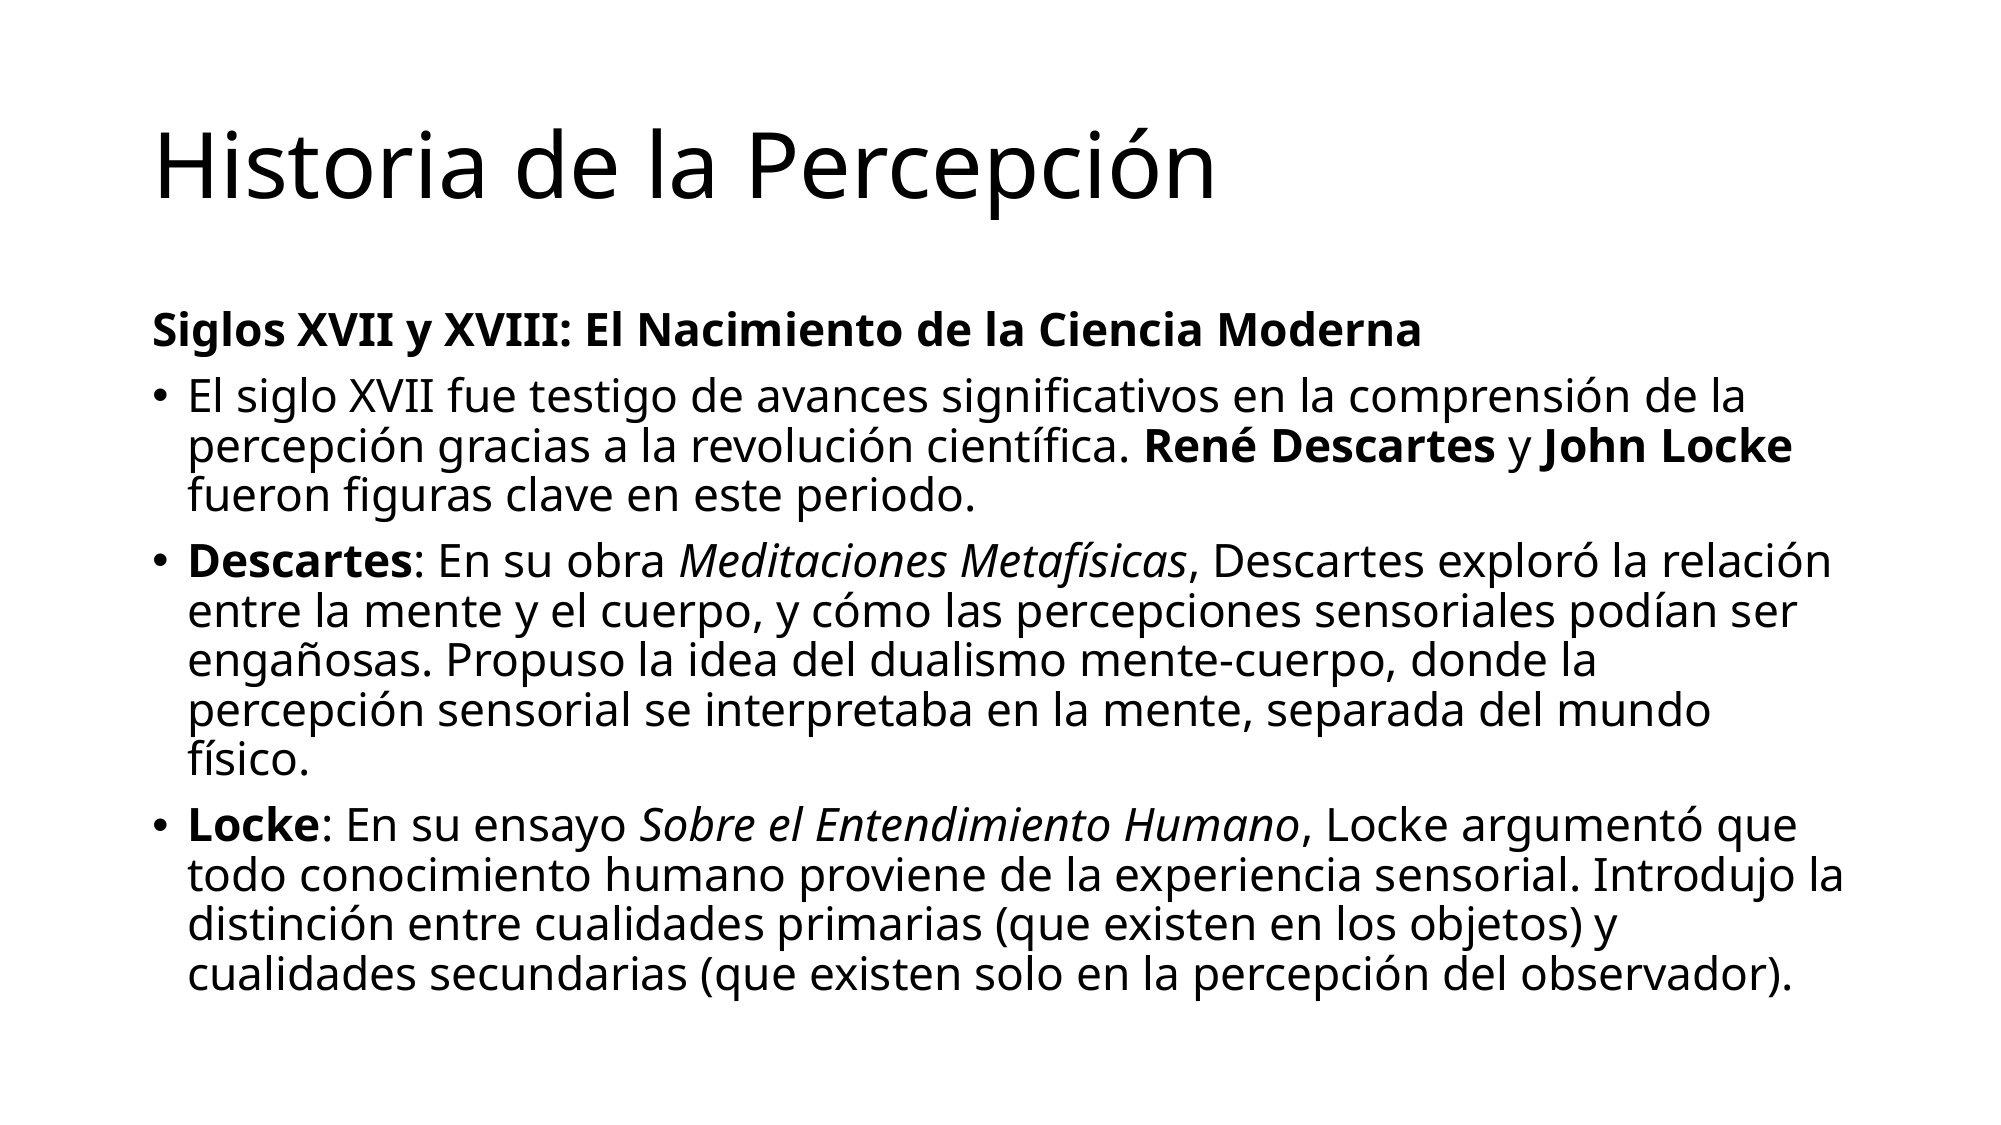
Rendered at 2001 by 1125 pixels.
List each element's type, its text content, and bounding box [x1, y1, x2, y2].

title Historia de la Percepción [137, 59, 1863, 278]
list Siglos XVII y XVIII: El Nacimiento de la Ciencia Moderna El siglo XVII fue testigo de avances significativos en la comprensión de la percepción gracias a la revolución científica. René Descartes y John Locke fueron figuras clave en este periodo. Descartes: En su obra Meditaciones Metafísicas, Descartes exploró la relación entre la mente y el cuerpo, y cómo las percepciones sensoriales podían ser engañosas. Propuso la idea del dualismo mente-cuerpo, donde la percepción sensorial se interpretaba en la mente, separada del mundo físico. Locke: En su ensayo Sobre el Entendimiento Humano, Locke argumentó que todo conocimiento humano proviene de la experiencia sensorial. Introdujo la distinción entre cualidades primarias (que existen en los objetos) y cualidades secundarias (que existen solo en la percepción del observador). [137, 299, 1863, 1014]
